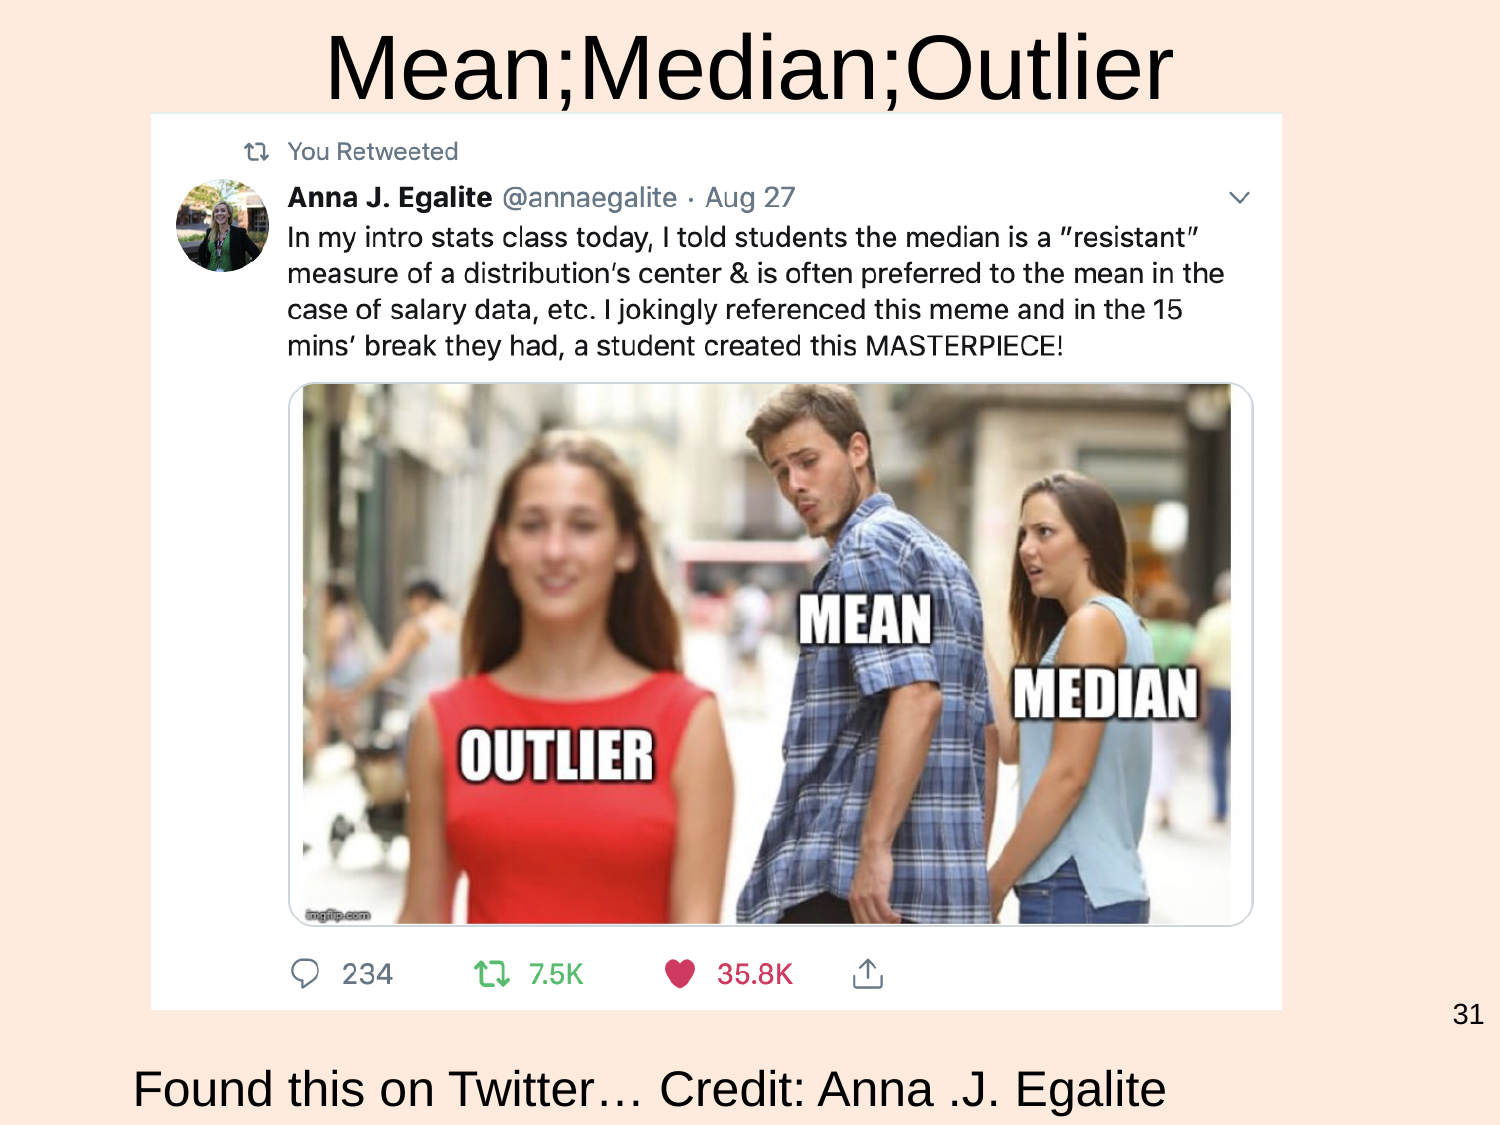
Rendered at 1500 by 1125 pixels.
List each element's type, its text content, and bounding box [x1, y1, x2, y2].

text_box Found this on Twitter… Credit: Anna .J. Egalite [117, 1049, 1198, 1124]
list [151, 112, 1282, 1010]
slide_number 31 [1187, 987, 1500, 1063]
title Mean;Median;Outlier [112, 0, 1388, 125]
